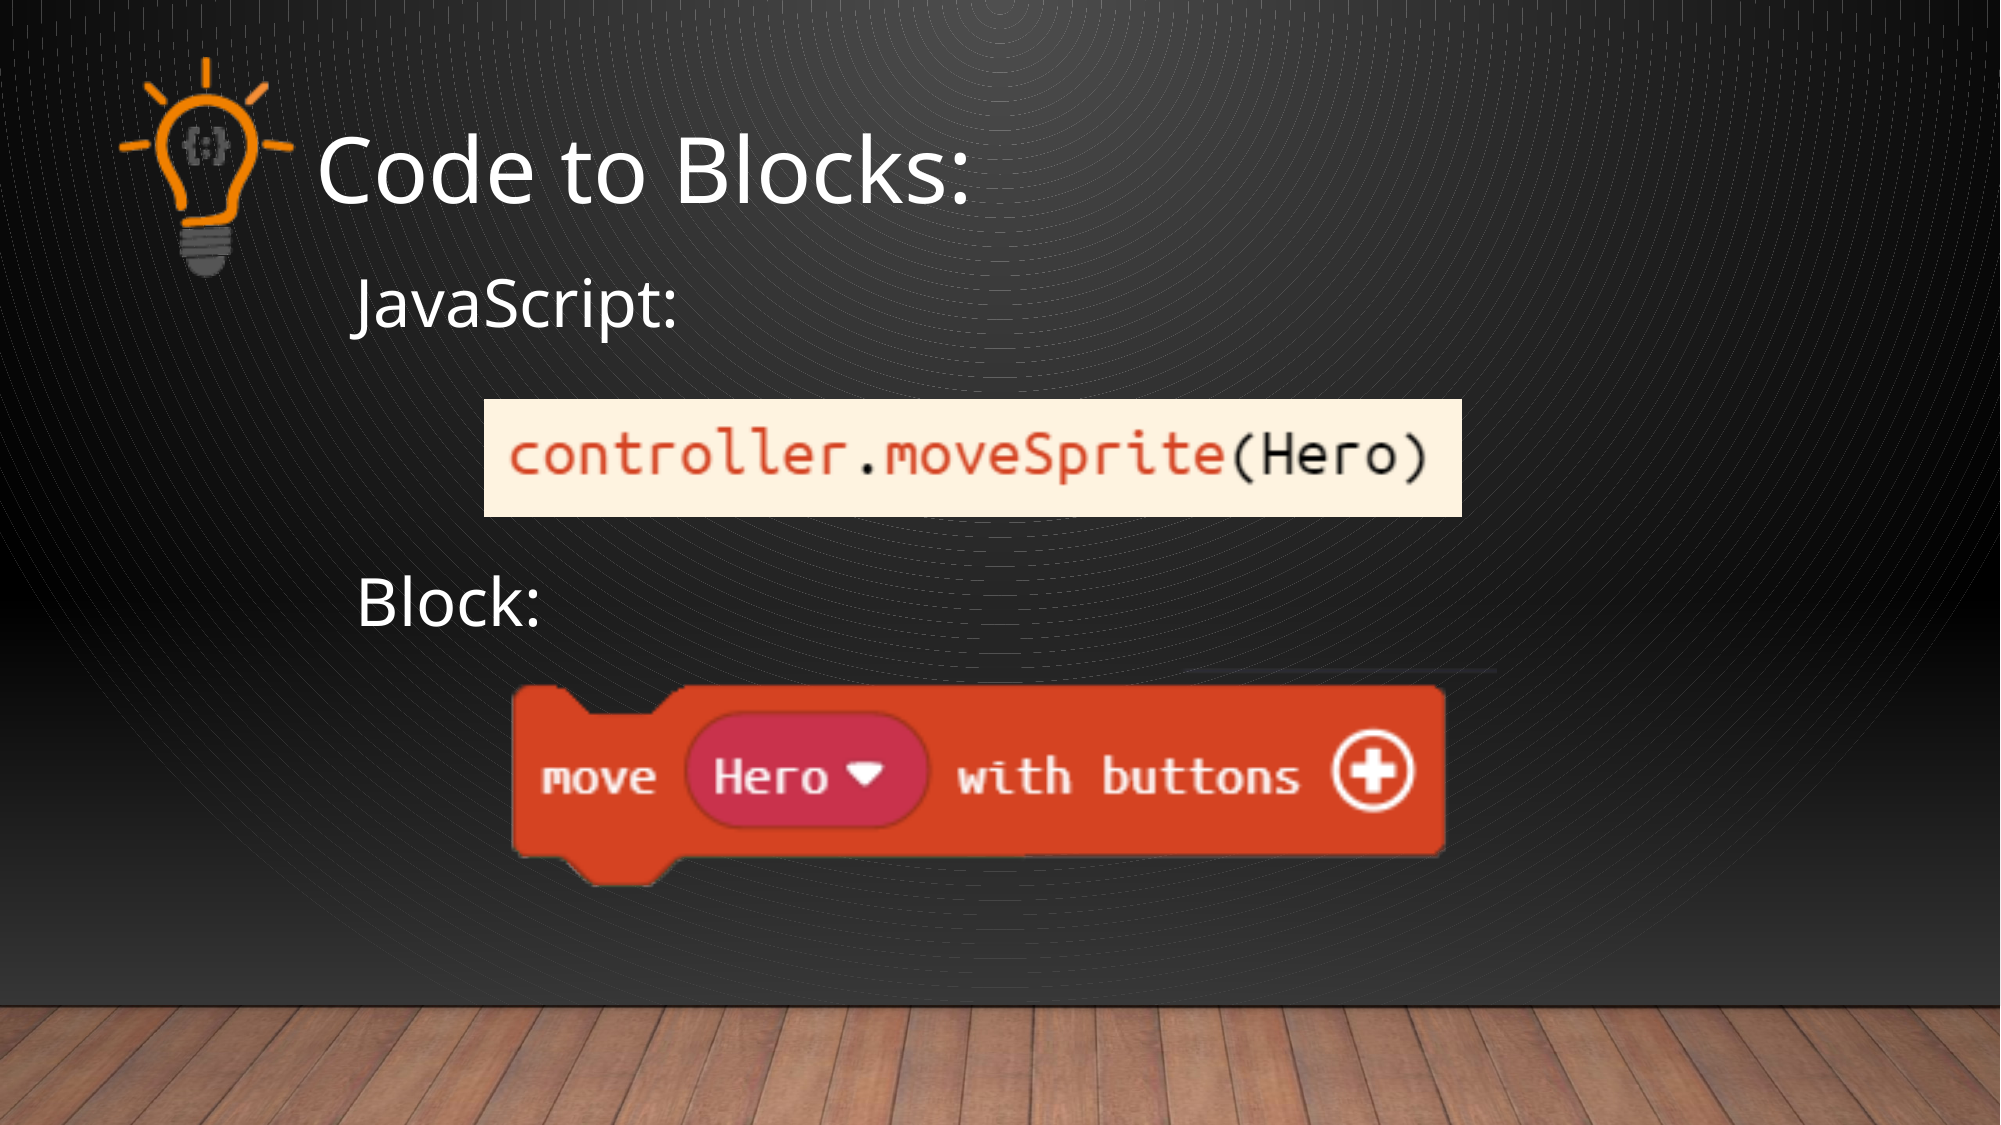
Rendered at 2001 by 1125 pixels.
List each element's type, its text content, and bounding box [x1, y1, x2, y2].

text_box Code to Blocks: [300, 104, 989, 230]
picture [483, 398, 1462, 517]
text_box JavaScript: [341, 253, 1605, 349]
text_box Block: [341, 552, 1605, 647]
picture [118, 56, 297, 279]
picture [488, 667, 1497, 900]
picture [0, 1005, 2000, 1125]
text_box [80, 327, 988, 734]
